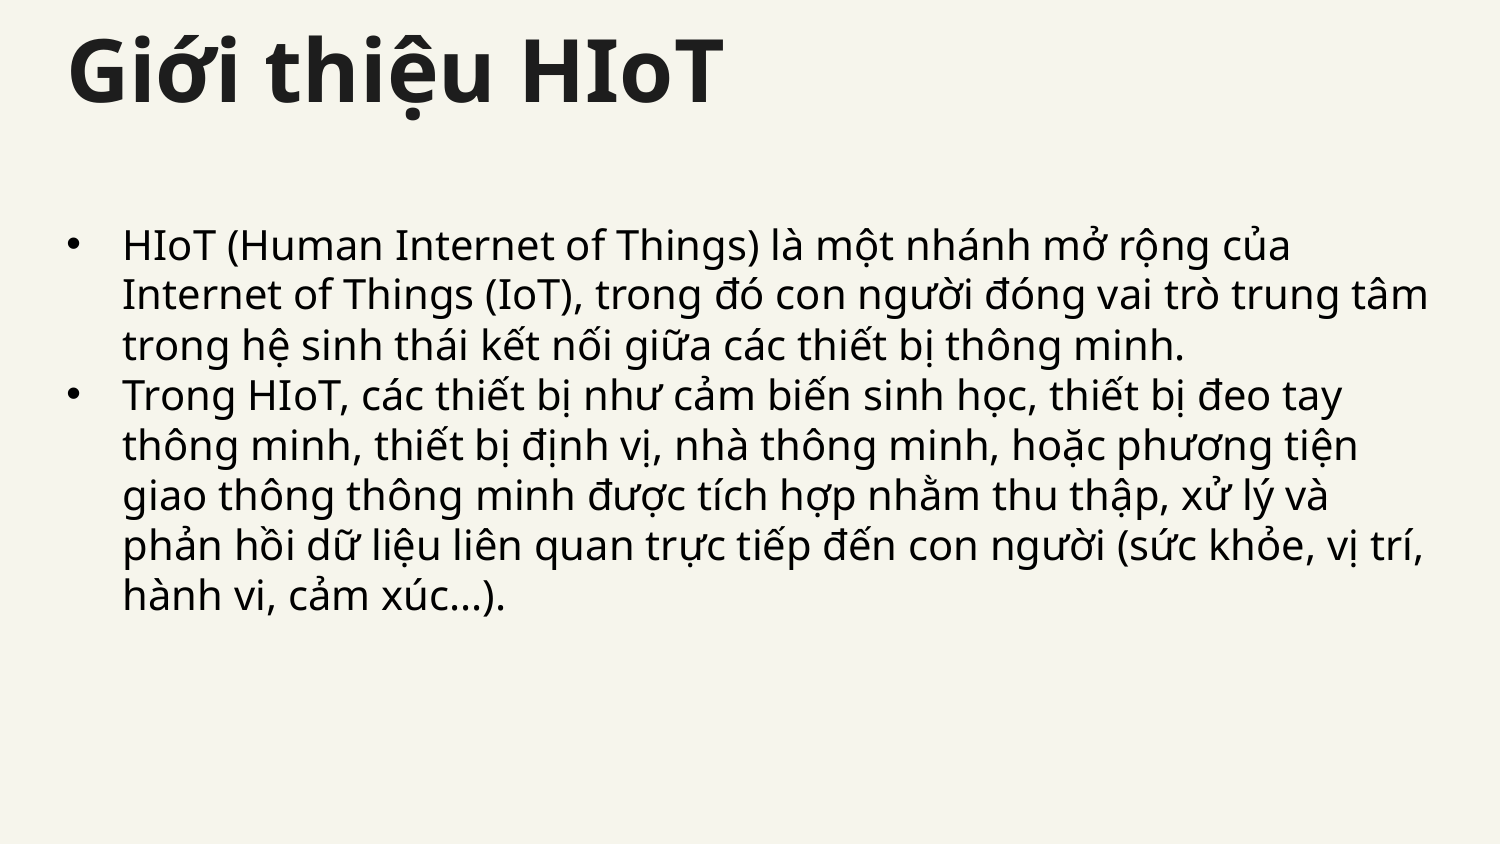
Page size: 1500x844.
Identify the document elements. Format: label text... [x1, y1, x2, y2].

text_box HIoT (Human Internet of Things) là một nhánh mở rộng của Internet of Things (IoT), trong đó con người đóng vai trò trung tâm trong hệ sinh thái kết nối giữa các thiết bị thông minh. Trong HIoT, các thiết bị như cảm biến sinh học, thiết bị đeo tay thông minh, thiết bị định vị, nhà thông minh, hoặc phương tiện giao thông thông minh được tích hợp nhằm thu thập, xử lý và phản hồi dữ liệu liên quan trực tiếp đến con người (sức khỏe, vị trí, hành vi, cảm xúc...). [51, 210, 1449, 626]
title Giới thiệu HIoT [51, 0, 1449, 95]
